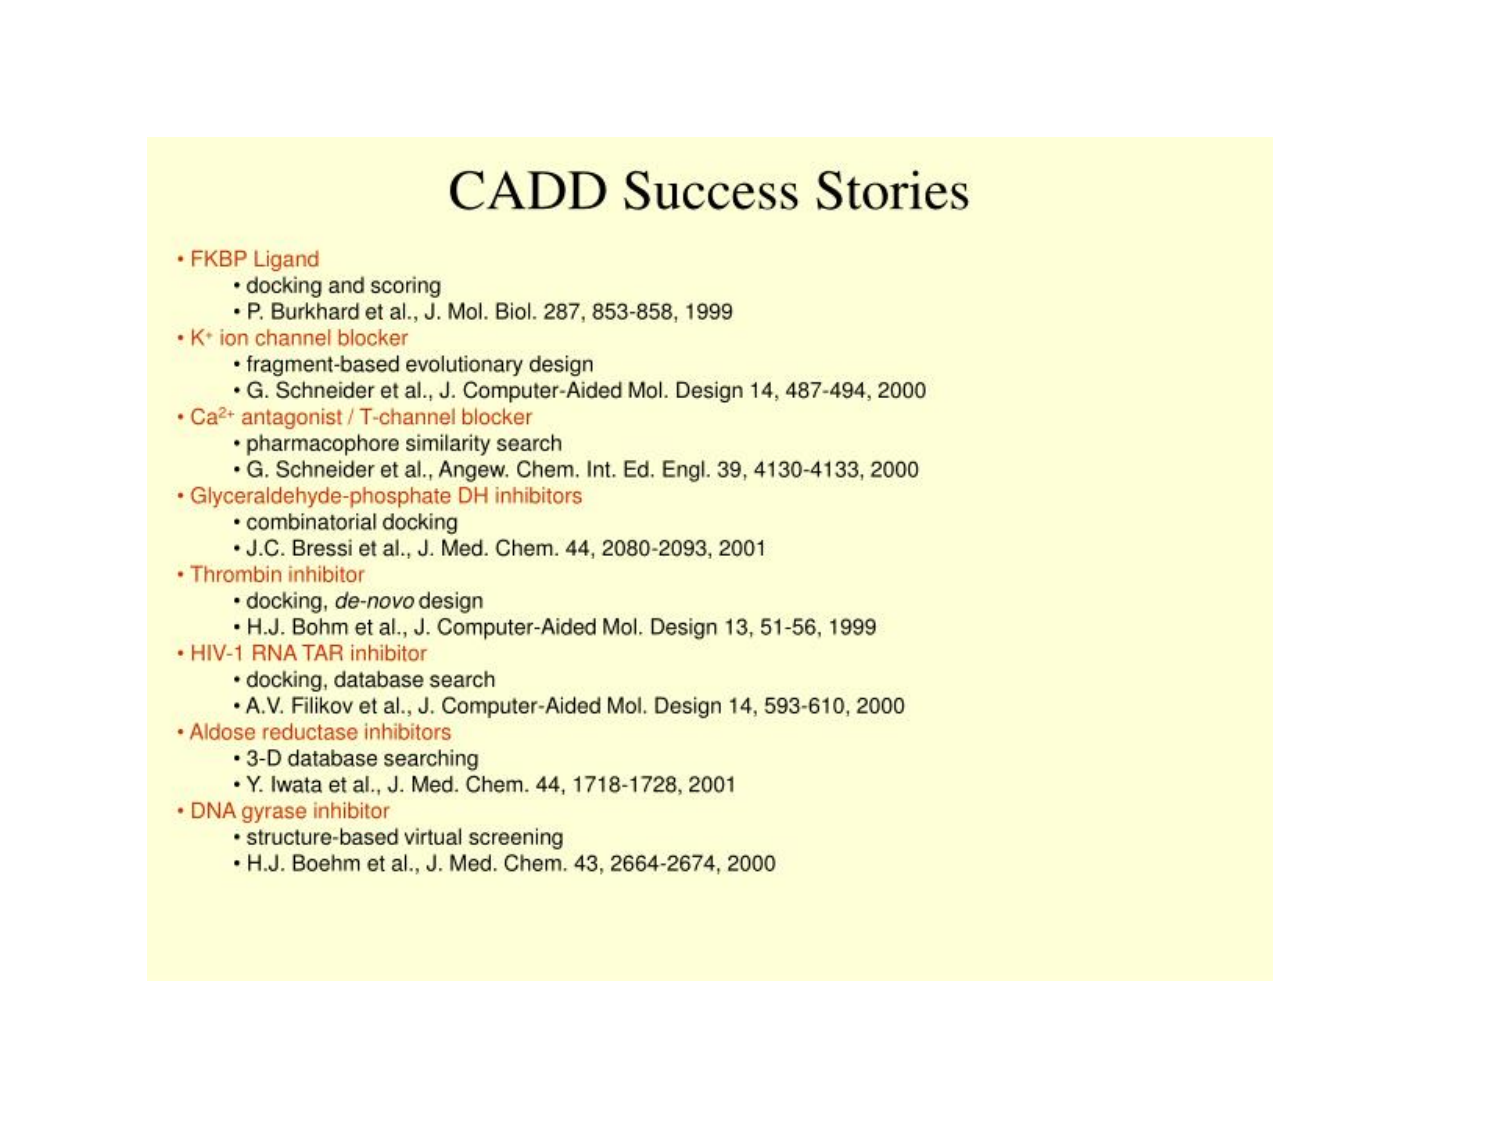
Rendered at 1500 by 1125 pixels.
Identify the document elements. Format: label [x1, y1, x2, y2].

picture [147, 136, 1273, 982]
